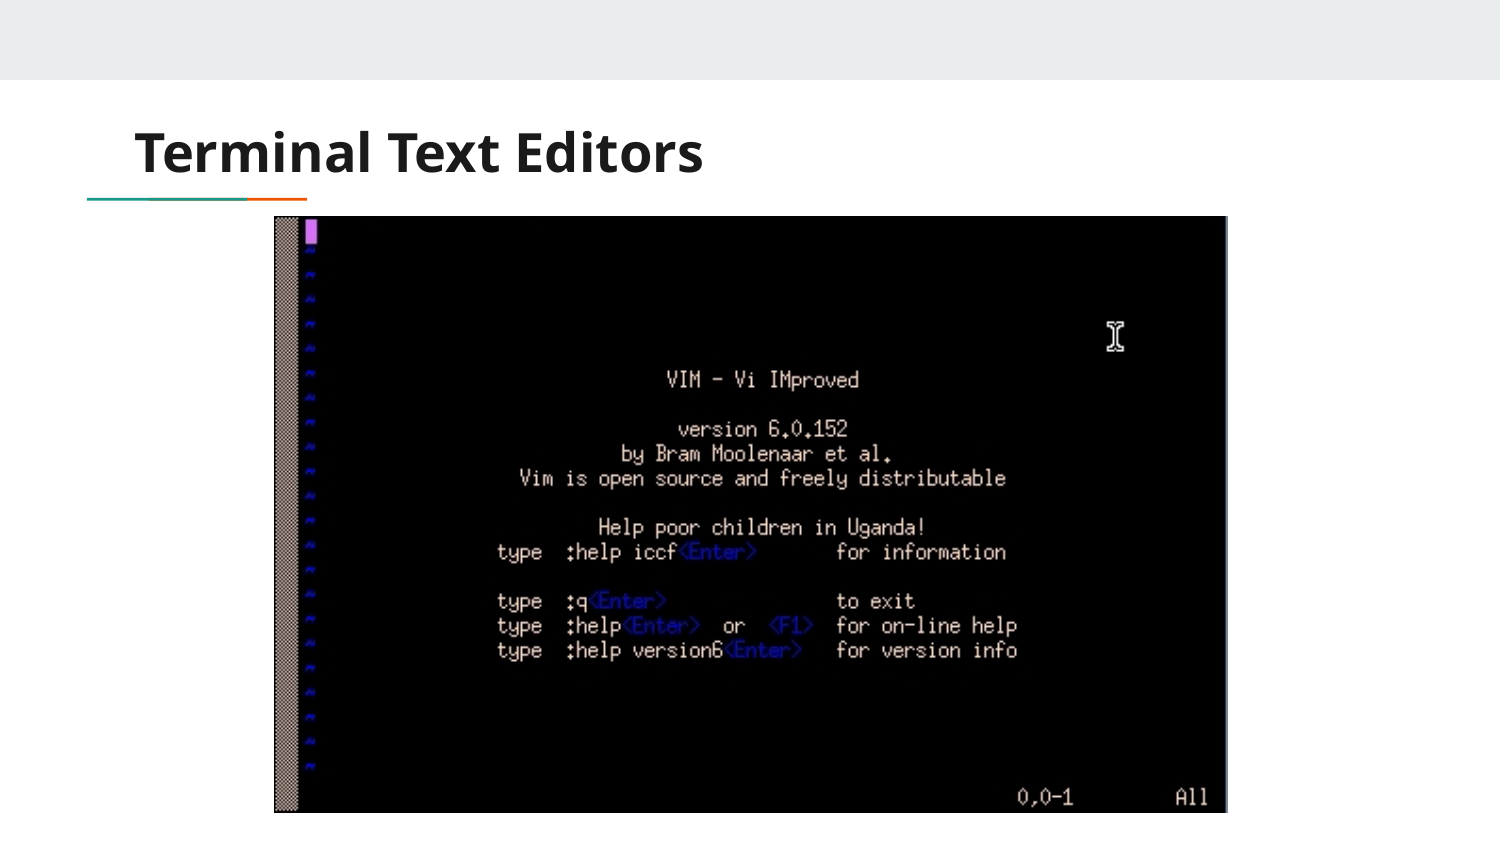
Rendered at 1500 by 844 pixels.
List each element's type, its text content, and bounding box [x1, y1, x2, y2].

picture [274, 216, 1229, 813]
title Terminal Text Editors [119, 103, 1381, 192]
